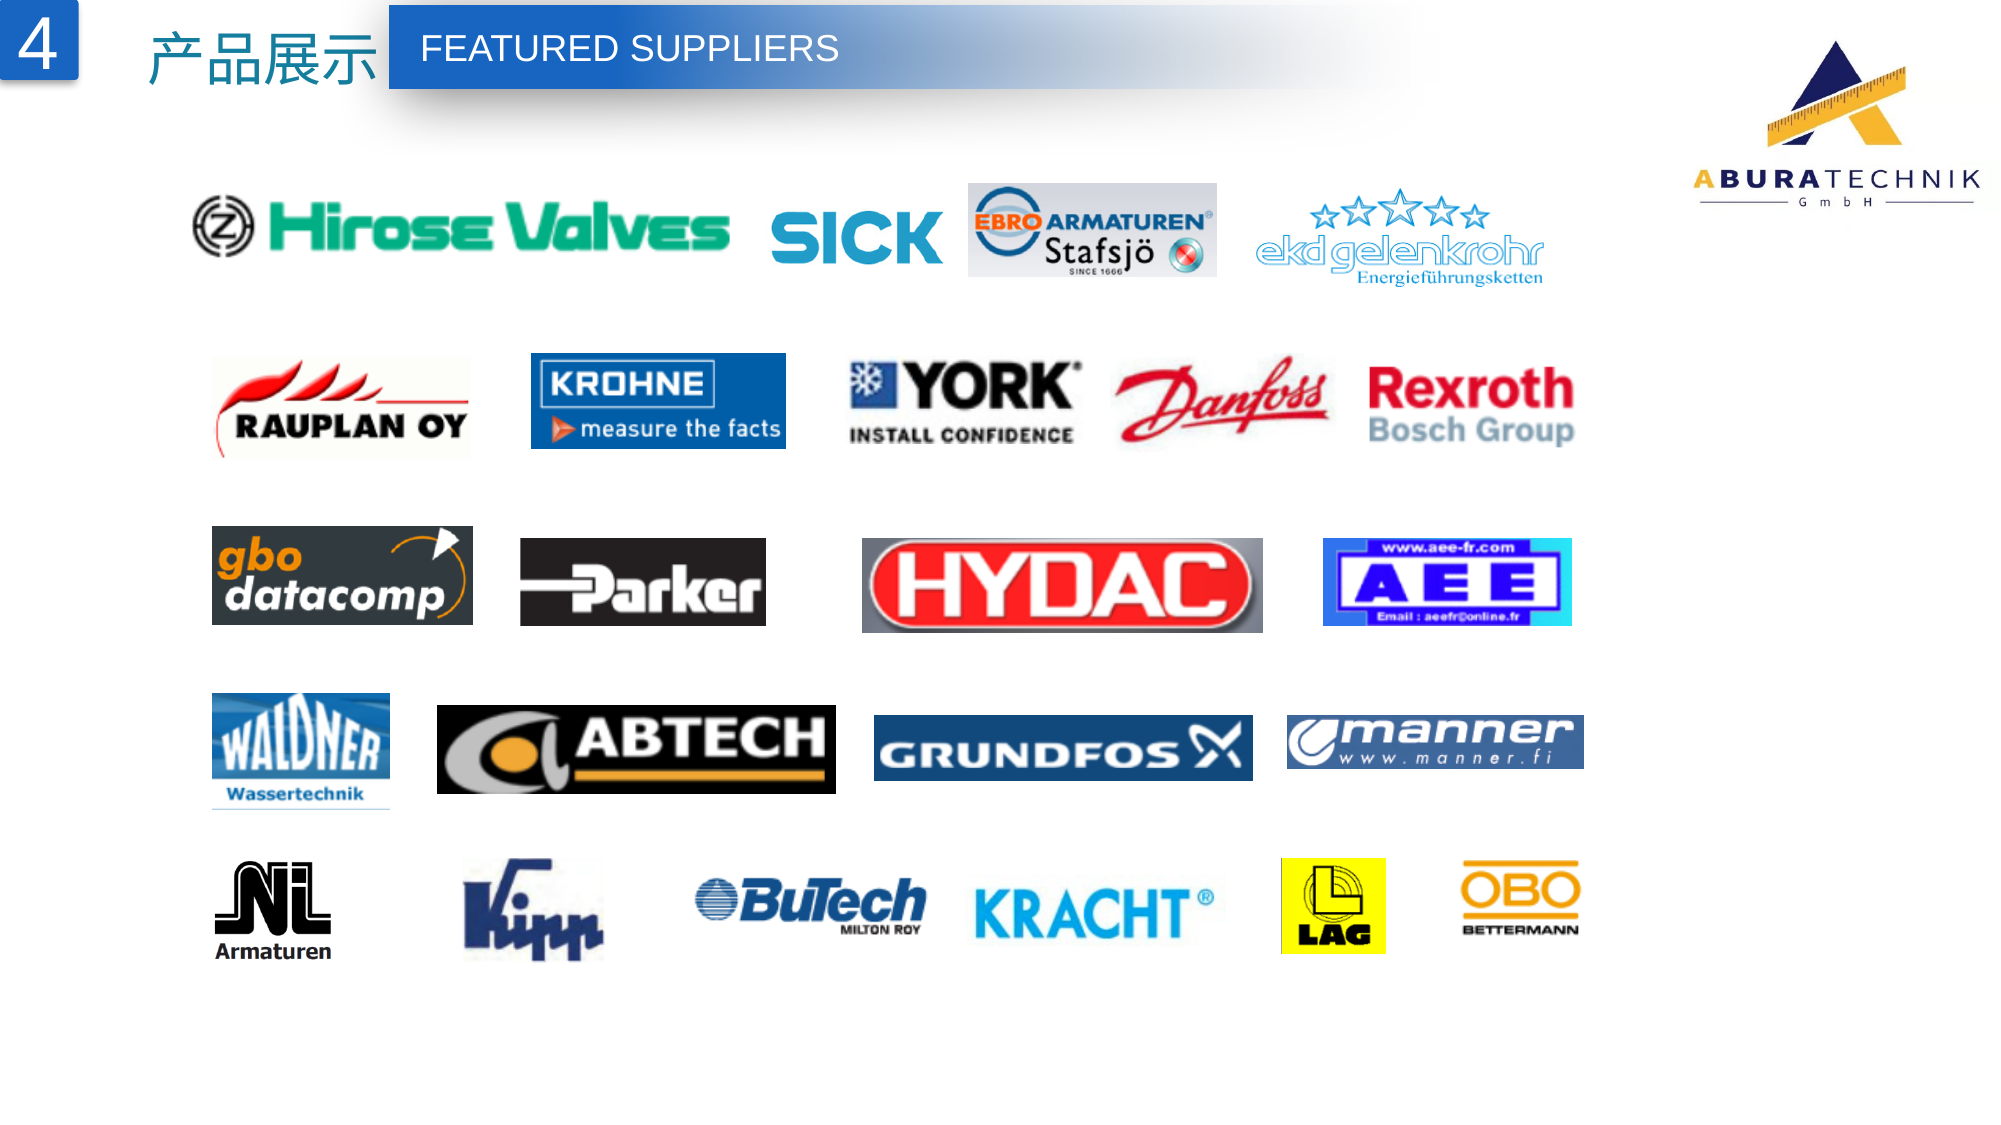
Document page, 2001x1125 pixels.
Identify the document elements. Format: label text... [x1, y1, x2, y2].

picture [531, 353, 786, 449]
picture [1110, 353, 1347, 453]
text_box FEATURED SUPPLIERS [405, 16, 1057, 77]
picture [1281, 858, 1386, 954]
picture [838, 353, 1099, 444]
picture [182, 183, 744, 267]
picture [200, 349, 492, 461]
picture [1240, 183, 1572, 293]
picture [1668, 0, 2000, 244]
picture [874, 715, 1253, 781]
picture [1453, 860, 1591, 940]
picture [519, 538, 766, 626]
picture [1287, 715, 1584, 770]
picture [460, 857, 608, 972]
picture [968, 183, 1217, 277]
picture [764, 155, 948, 321]
picture [689, 869, 934, 945]
text_box 4 [0, 0, 80, 81]
text_box 产品展示 [105, 0, 371, 99]
text_box [389, 4, 1412, 89]
picture [862, 538, 1263, 633]
picture [1359, 353, 1584, 458]
picture [1323, 538, 1572, 626]
picture [212, 693, 390, 810]
picture [212, 526, 473, 625]
picture [437, 705, 836, 794]
picture [212, 857, 331, 961]
picture [959, 869, 1226, 964]
